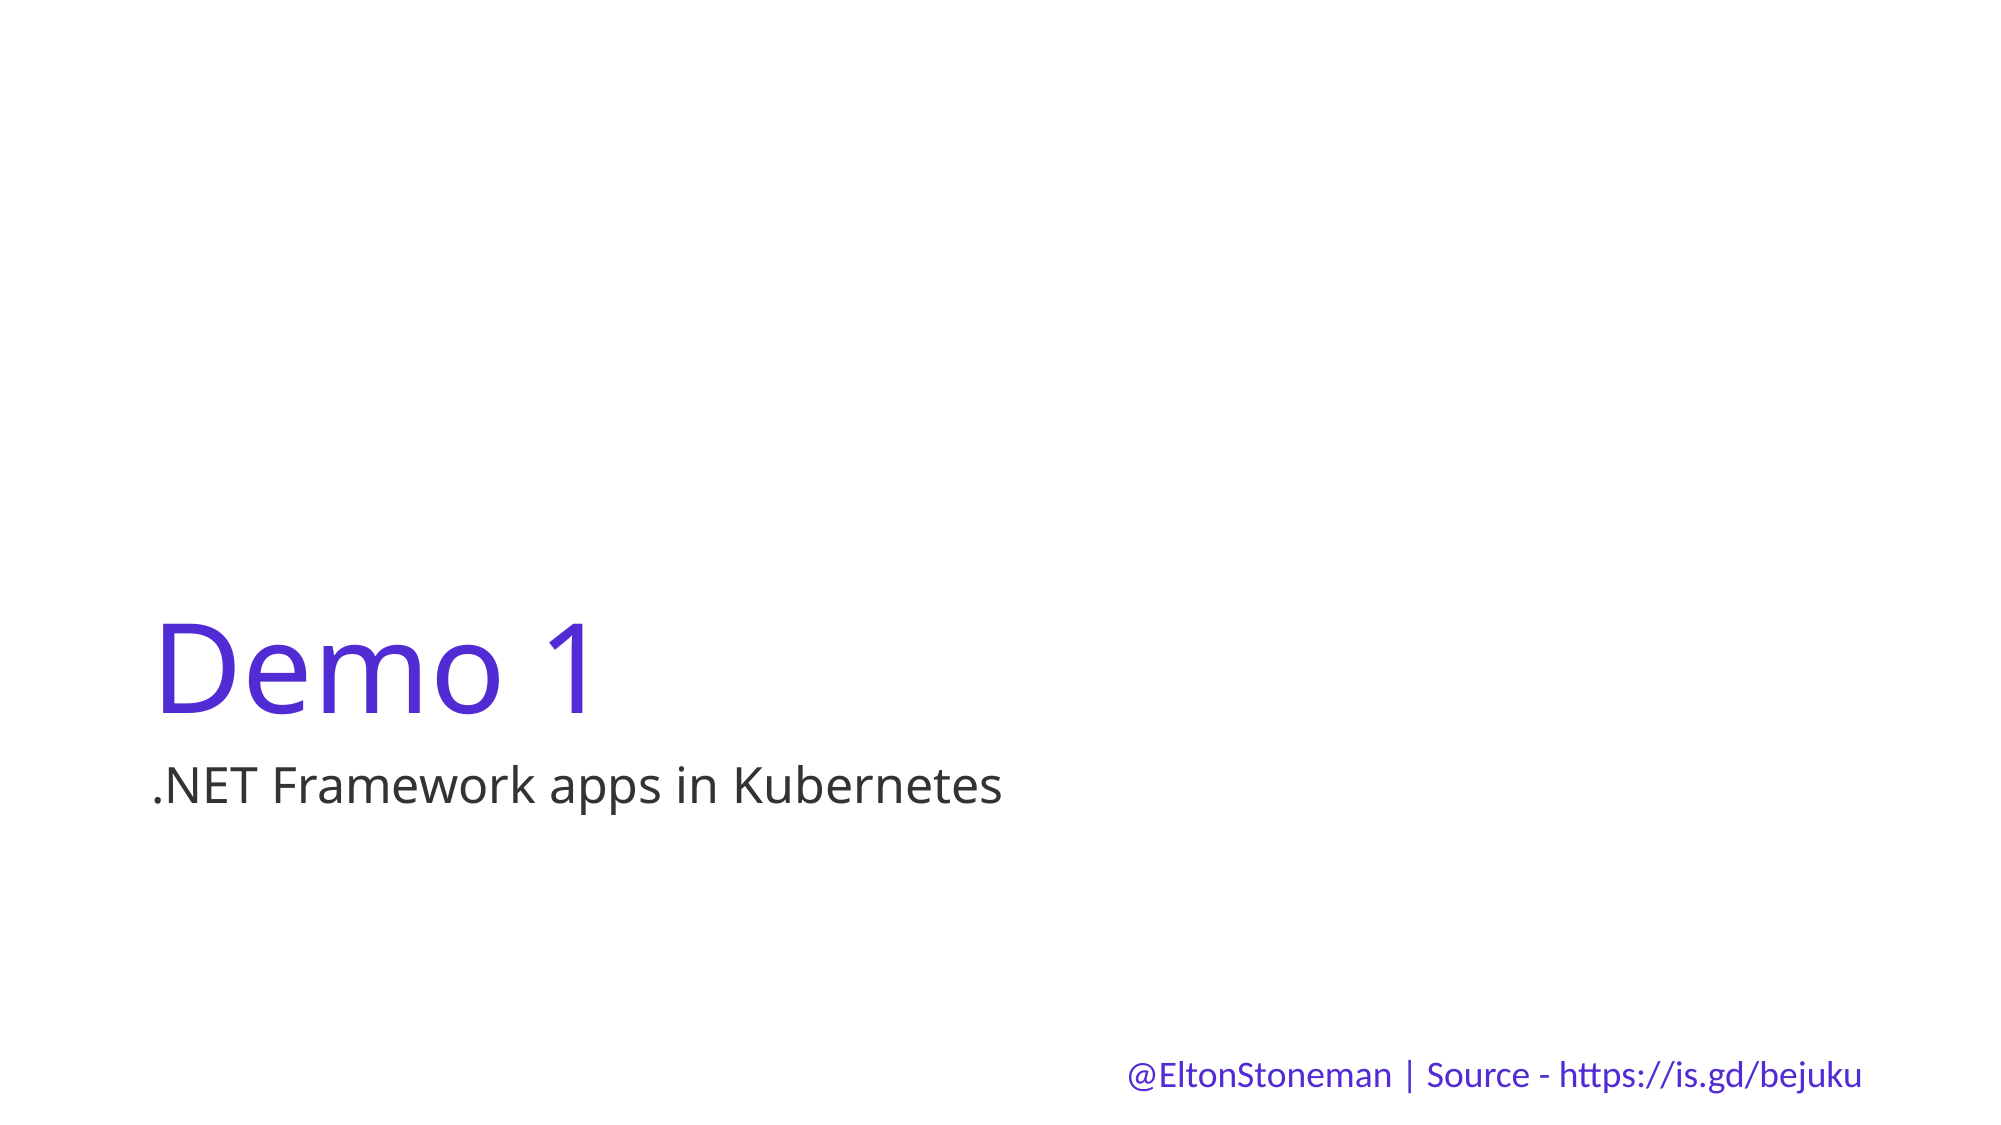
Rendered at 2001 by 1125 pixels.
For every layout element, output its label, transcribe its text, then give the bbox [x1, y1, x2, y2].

list .NET Framework apps in Kubernetes [136, 752, 1862, 999]
title Demo 1 [136, 280, 1862, 749]
